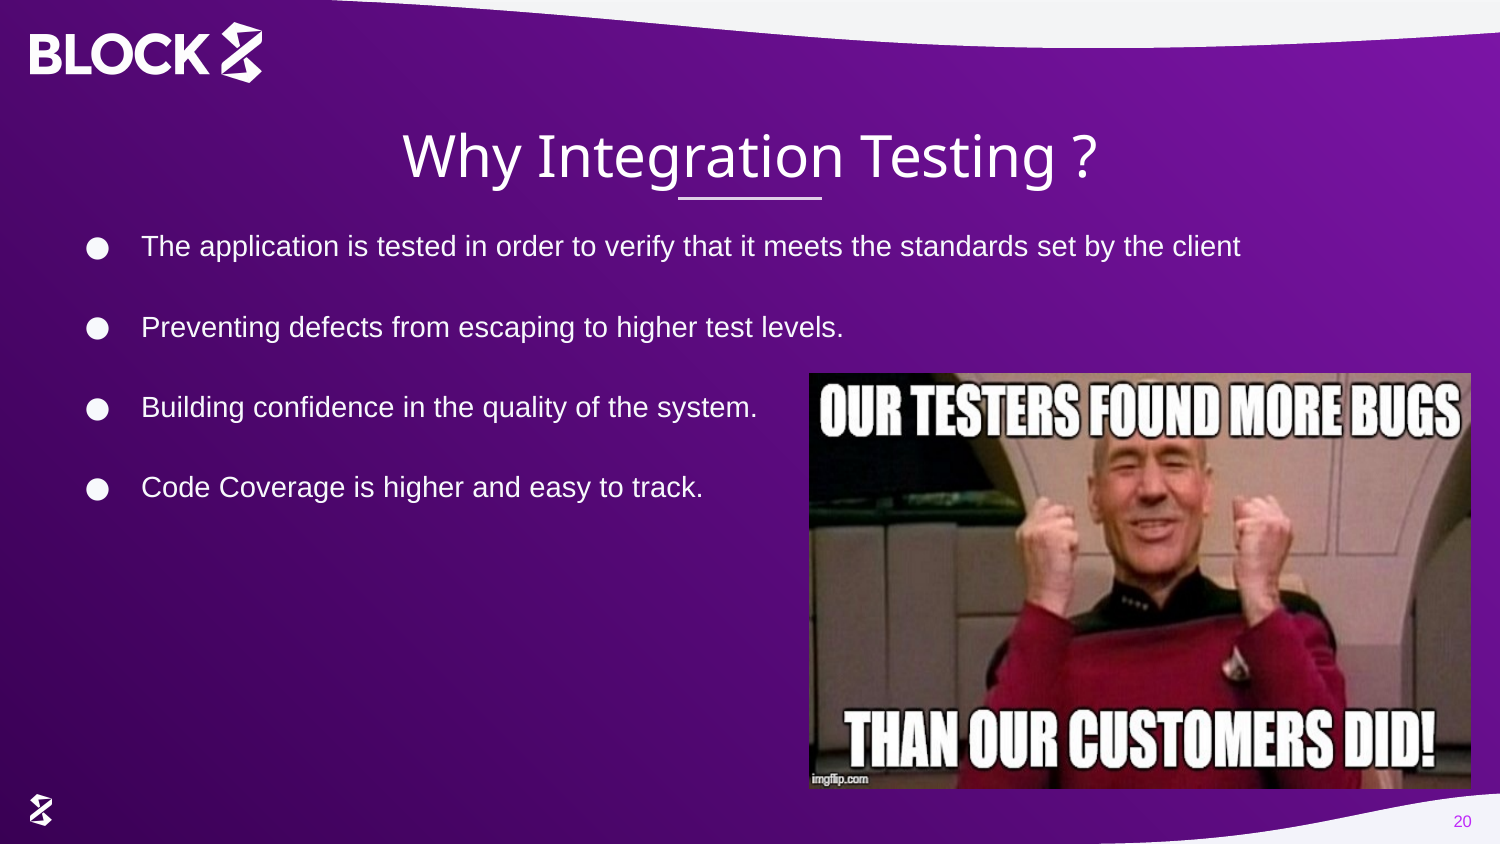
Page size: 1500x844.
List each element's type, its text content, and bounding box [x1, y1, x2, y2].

title Why Integration Testing ? [51, 104, 1449, 190]
picture [809, 373, 1471, 790]
picture [30, 794, 52, 826]
picture [30, 22, 262, 83]
list The application is tested in order to verify that it meets the standards set by the client Preventing defects from escaping to higher test levels. Building confidence in the quality of the system. Code Coverage is higher and easy to track. [51, 207, 1449, 768]
slide_number 20 [1397, 788, 1488, 844]
